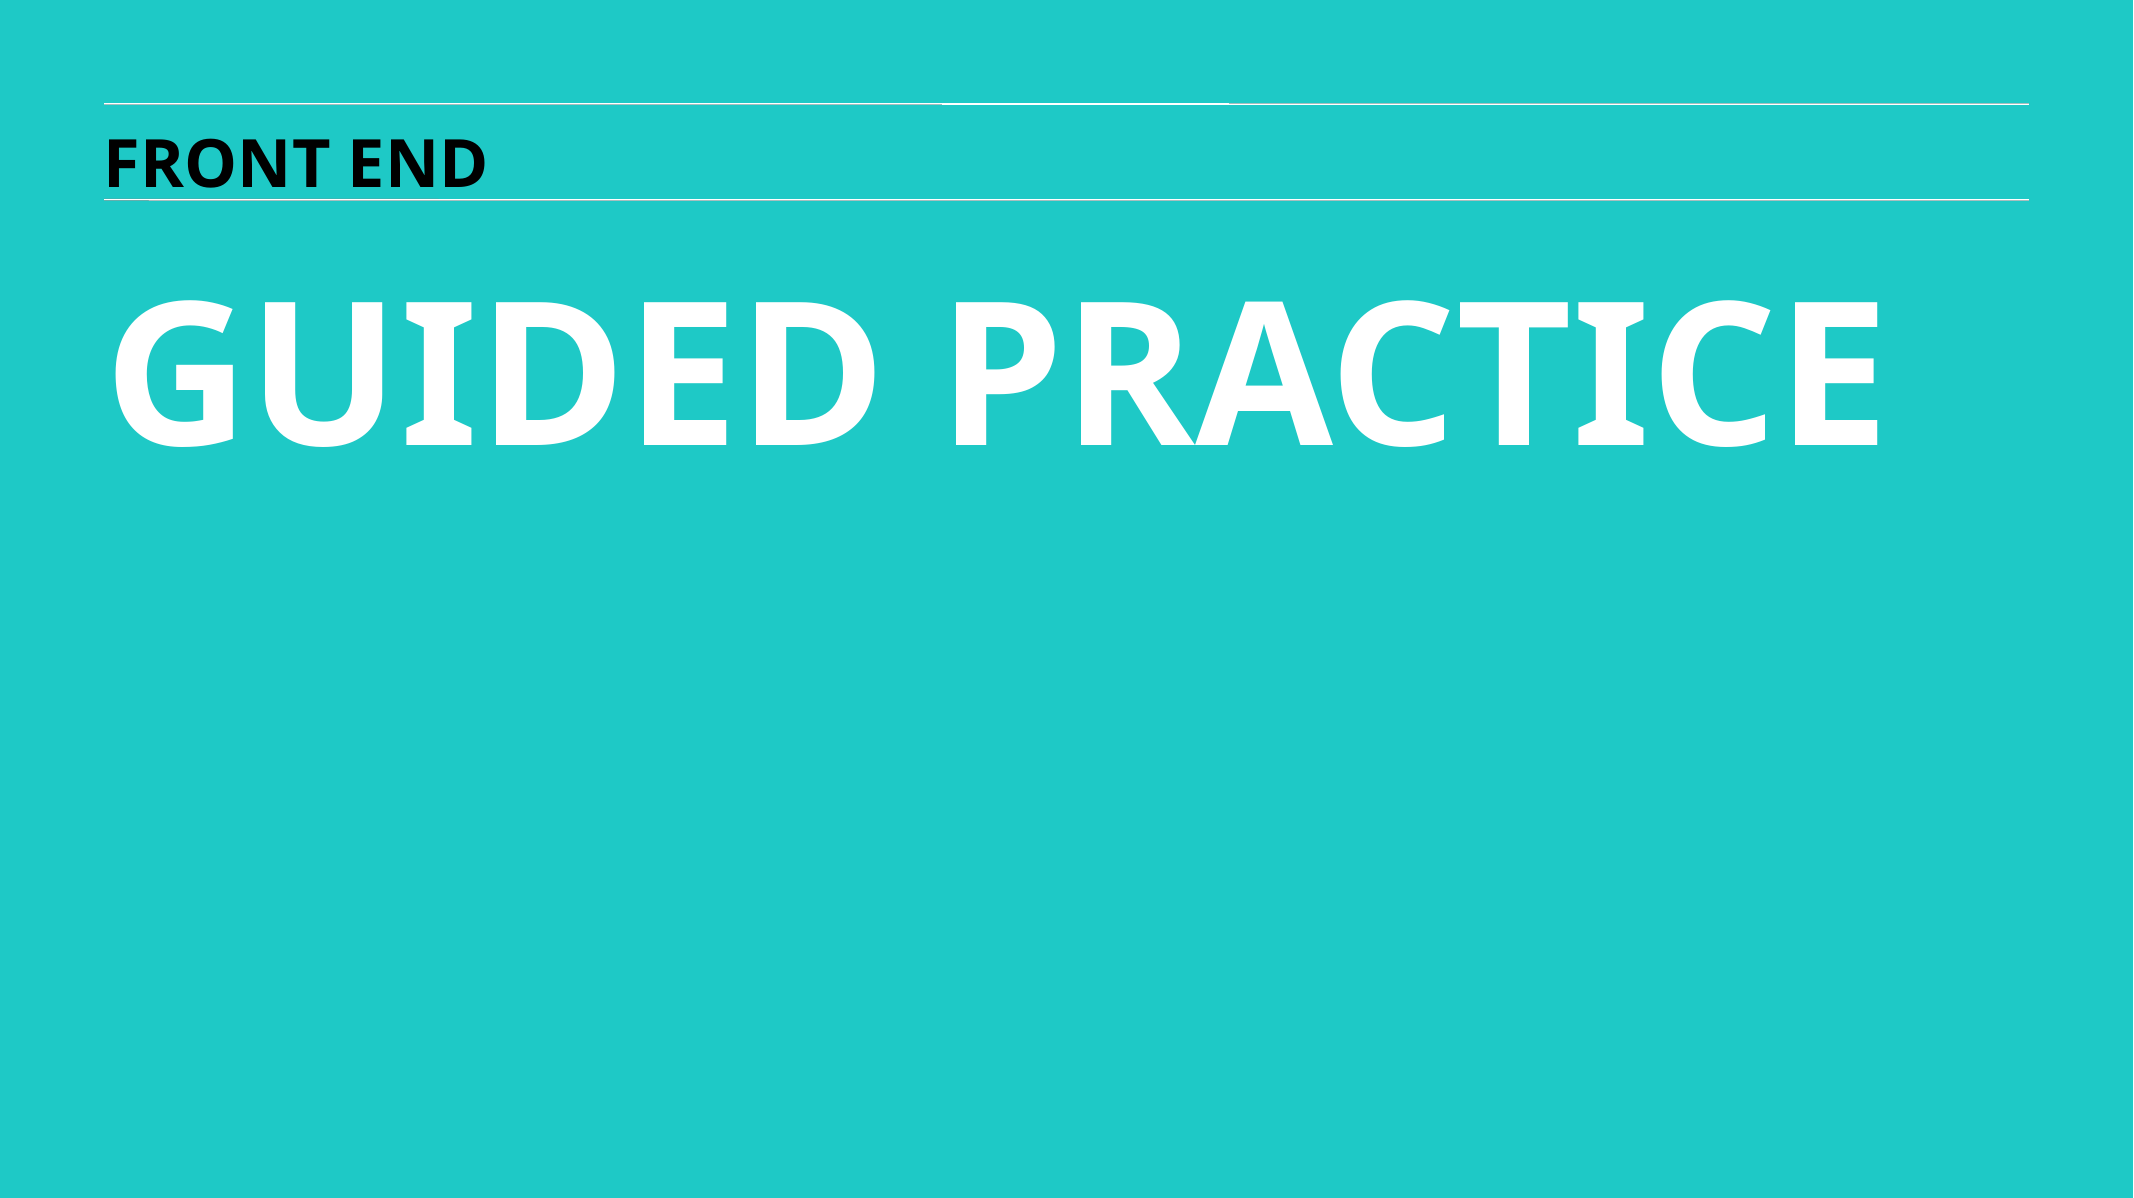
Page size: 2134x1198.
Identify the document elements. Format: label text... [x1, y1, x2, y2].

text_box GUIDED PRACTICE [104, 241, 2030, 513]
text_box FRONT END [103, 120, 1771, 200]
